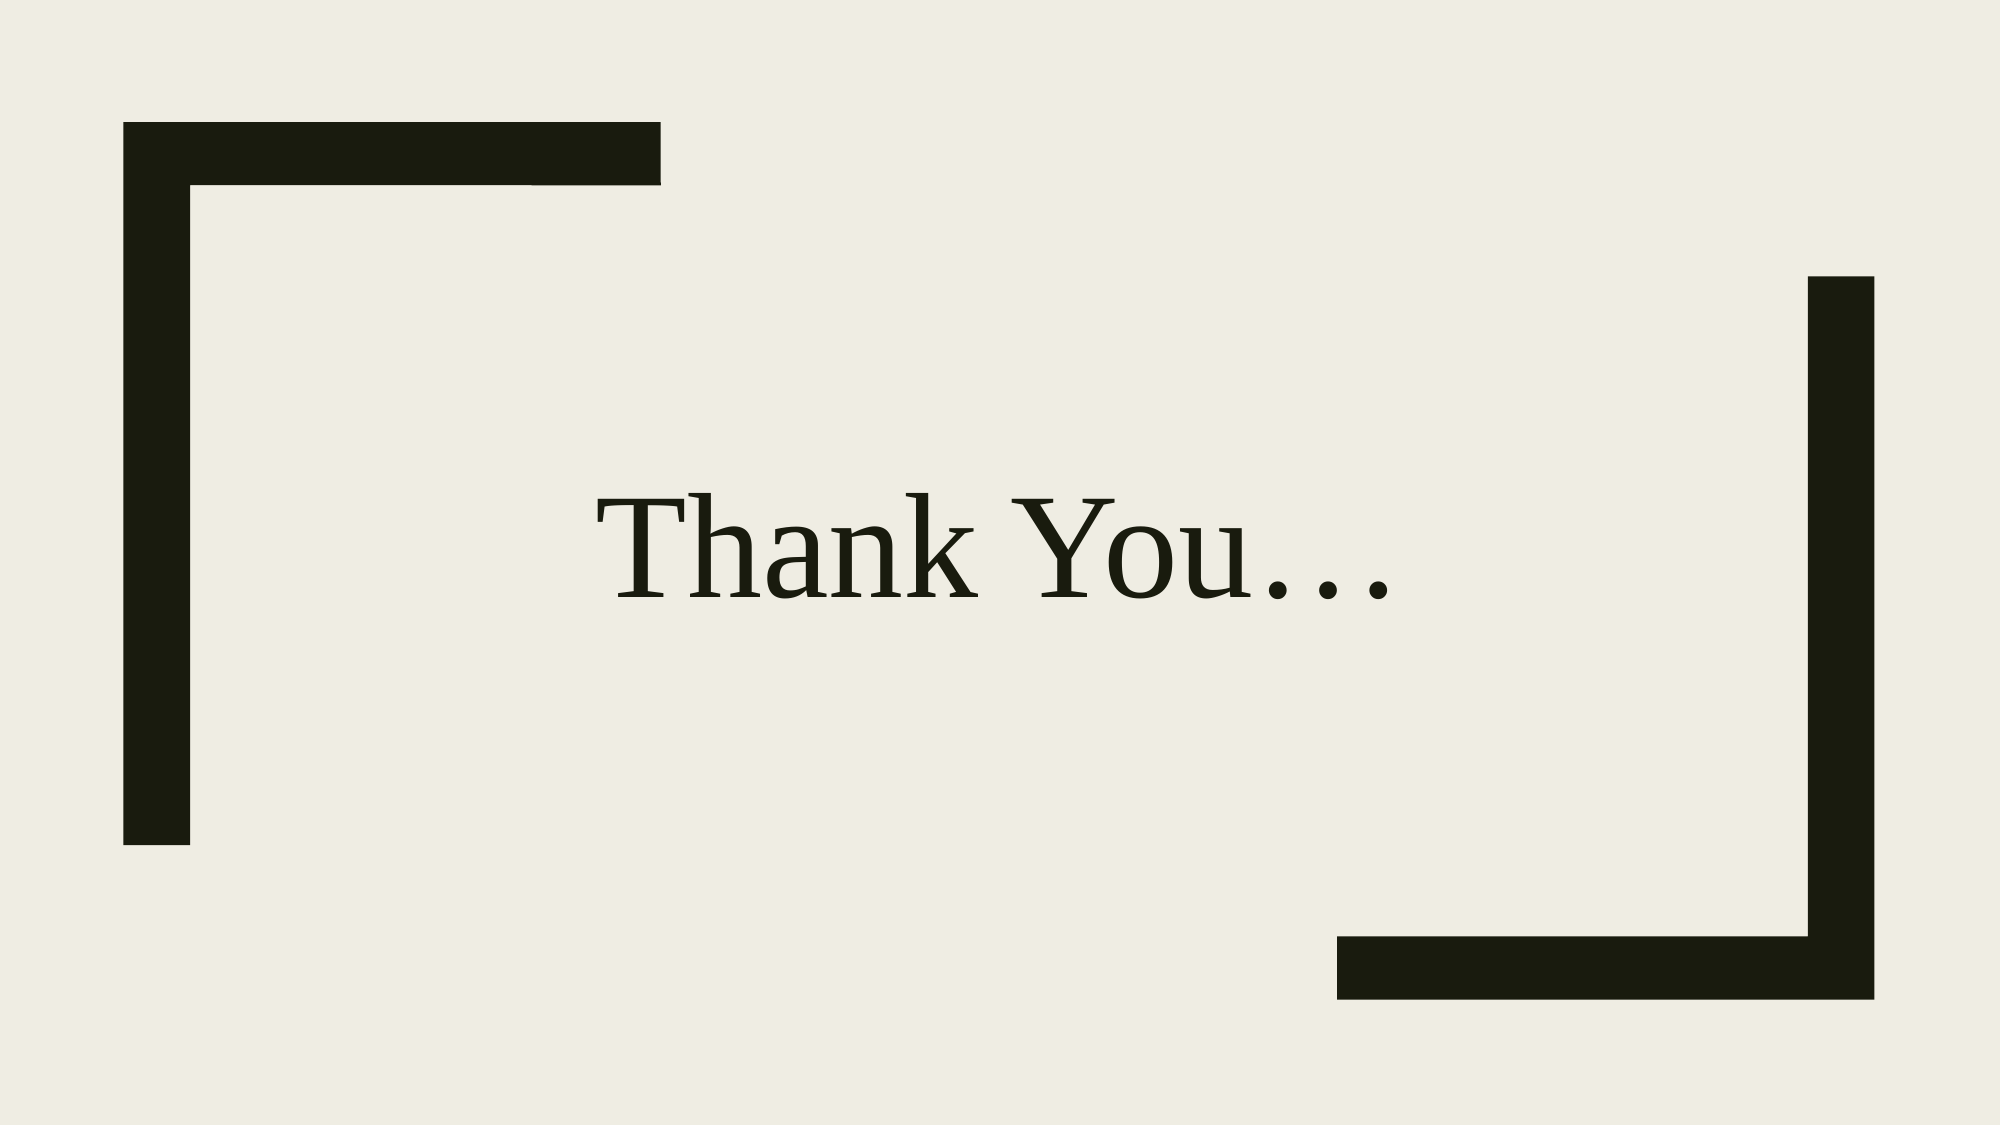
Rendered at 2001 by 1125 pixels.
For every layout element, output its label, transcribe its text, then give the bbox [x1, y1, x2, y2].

title Thank You… [314, 293, 1686, 638]
